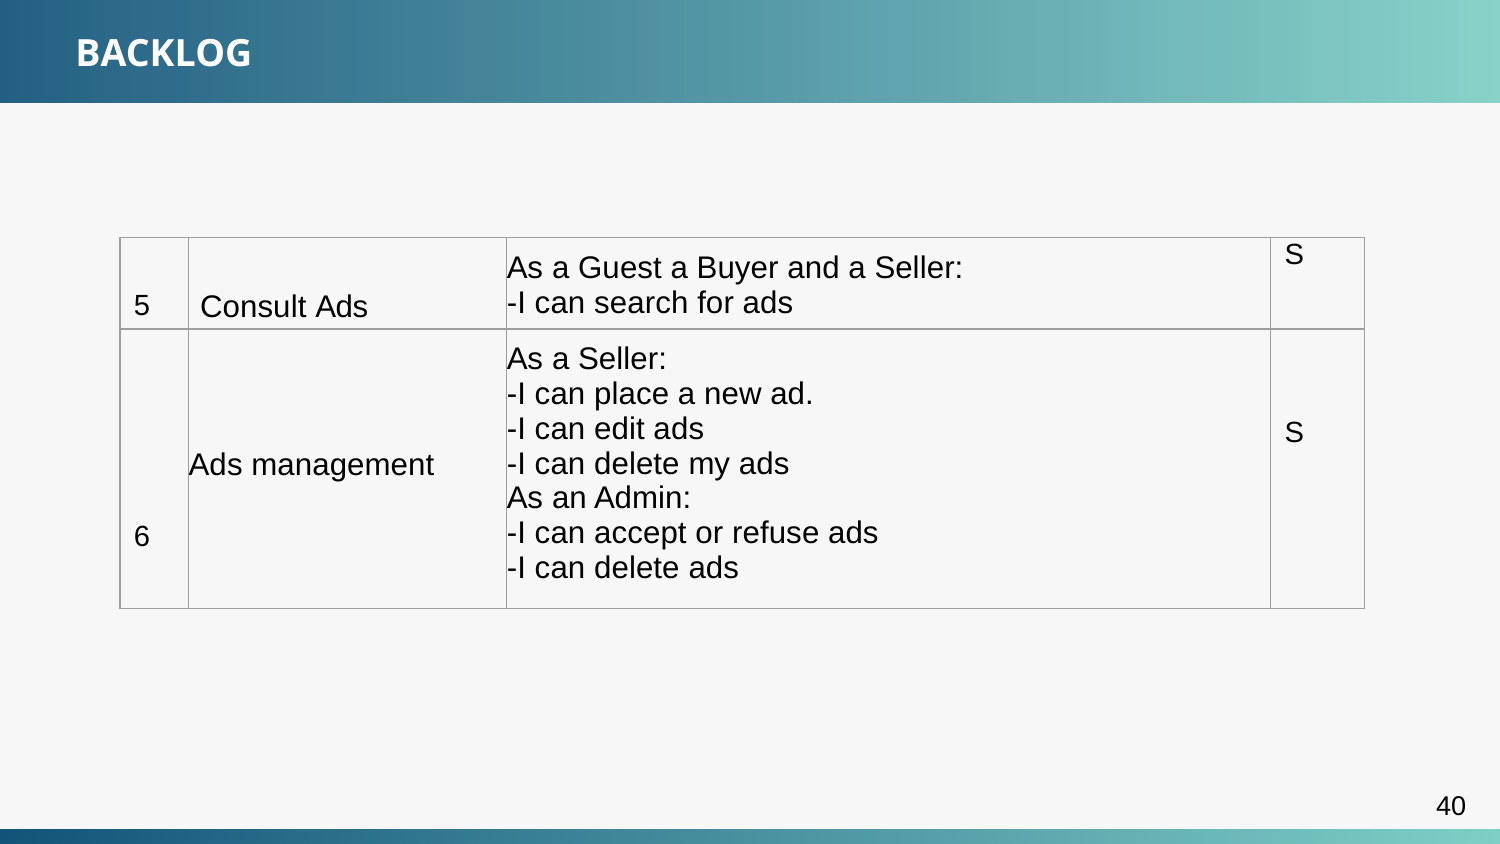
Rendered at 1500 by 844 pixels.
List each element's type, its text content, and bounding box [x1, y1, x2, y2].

picture [0, 0, 1500, 104]
table_header As a Guest a Buyer and a Seller: -I can search for ads [507, 238, 1270, 328]
slide_number 40 [1429, 788, 1473, 828]
table_cell Ads management [189, 330, 506, 608]
table_header Consult Ads [189, 238, 506, 328]
table_cell As a Seller: -I can place a new ad. -I can edit ads -I can delete my ads As an Admin: -I can accept or refuse ads -I can delete ads [507, 330, 1270, 608]
table_header 5 [121, 238, 188, 328]
table_cell S [1271, 330, 1364, 608]
picture [0, 829, 1500, 844]
table_cell 6 [121, 330, 188, 608]
table_header S [1271, 238, 1364, 328]
